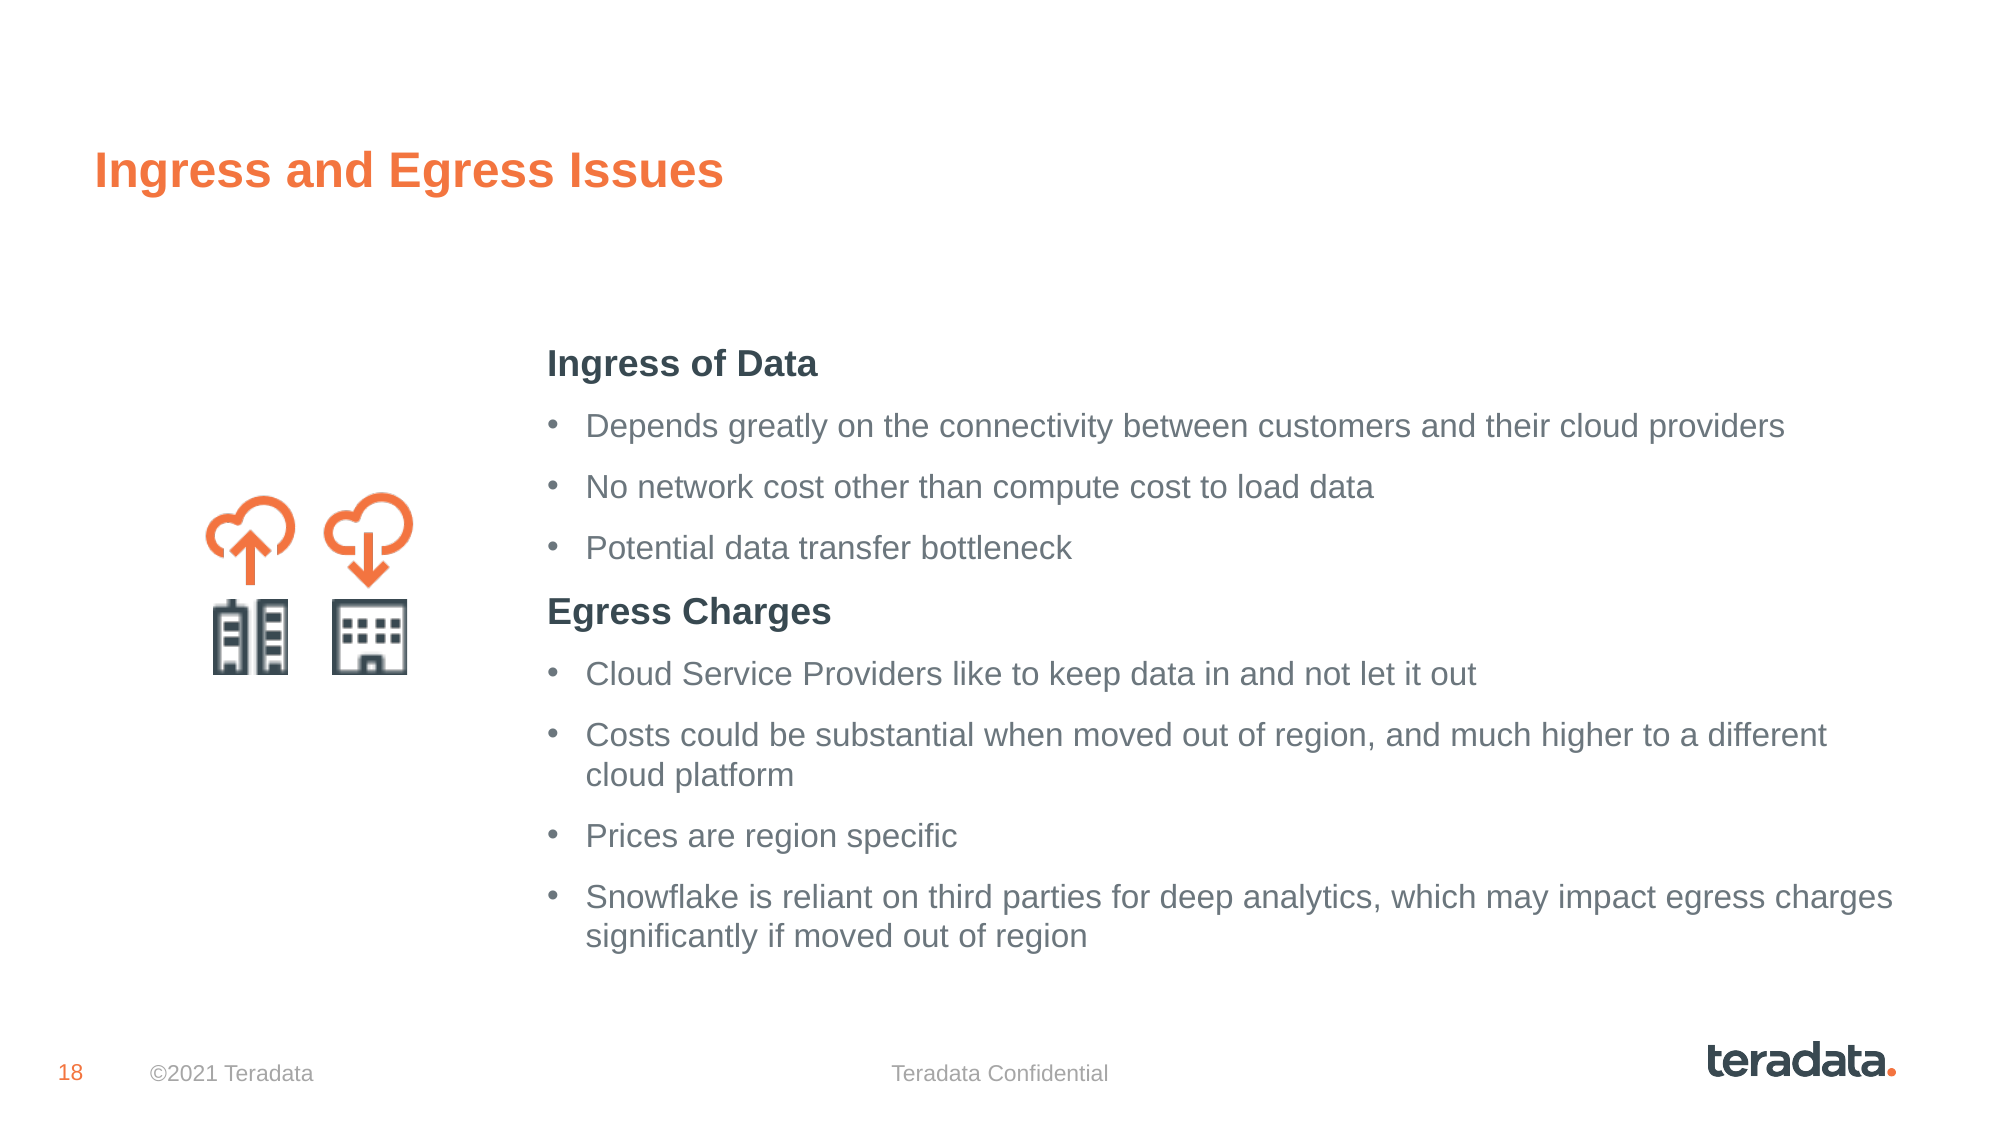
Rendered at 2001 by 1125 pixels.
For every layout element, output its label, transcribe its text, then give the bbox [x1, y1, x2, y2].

list Ingress of Data Depends greatly on the connectivity between customers and their cloud providers No network cost other than compute cost to load data Potential data transfer bottleneck Egress Charges Cloud Service Providers like to keep data in and not let it out Costs could be substantial when moved out of region, and much higher to a different cloud platform Prices are region specific Snowflake is reliant on third parties for deep analytics, which may impact egress charges significantly if moved out of region [547, 338, 1906, 803]
picture [1708, 1041, 1896, 1077]
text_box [197, 487, 422, 675]
text_box Teradata Confidential [509, 1050, 1491, 1095]
title Ingress and Egress Issues [94, 64, 1906, 199]
